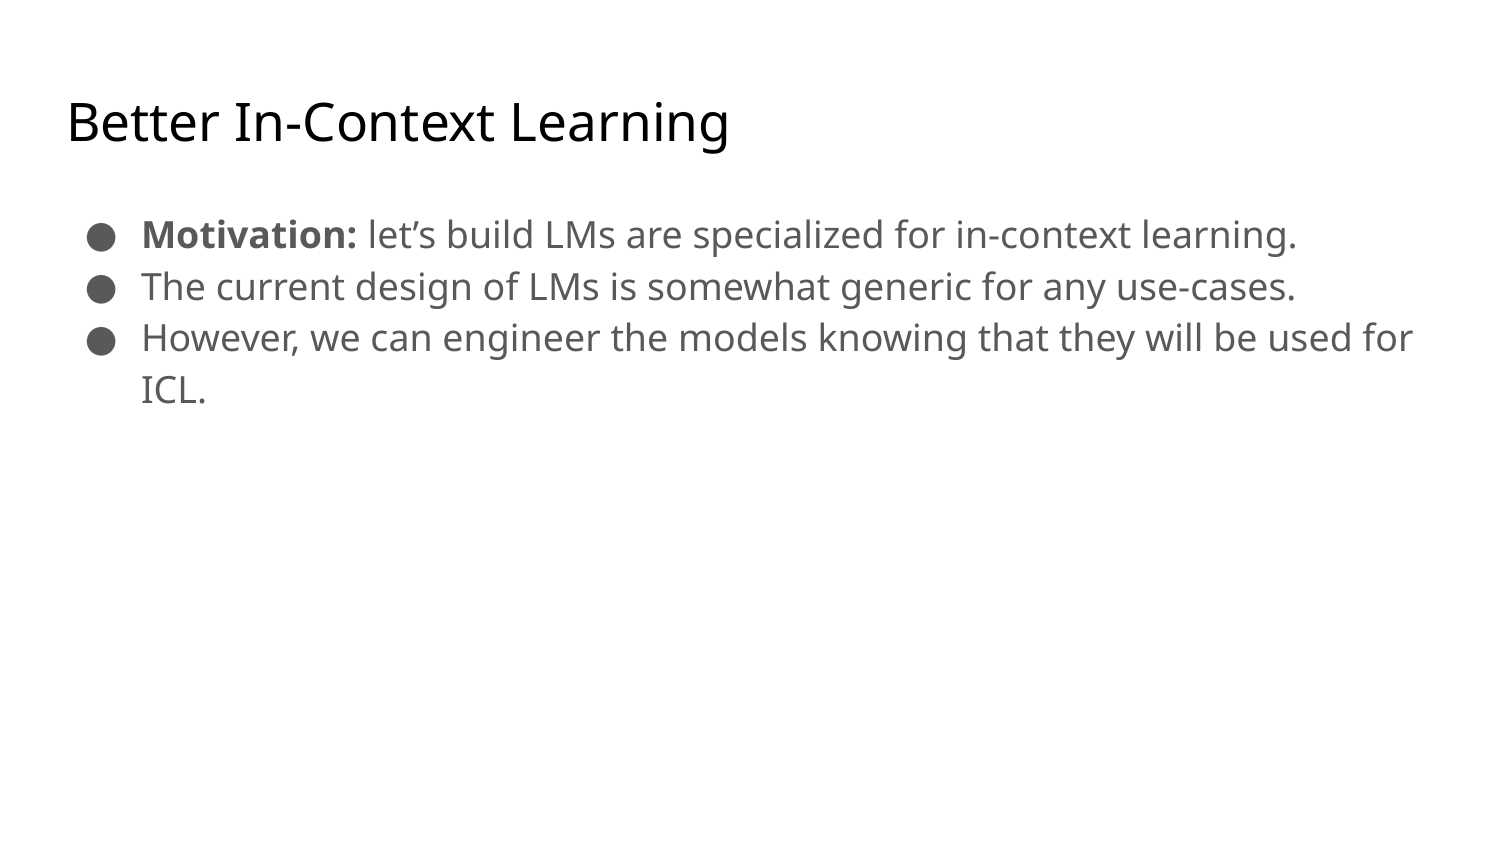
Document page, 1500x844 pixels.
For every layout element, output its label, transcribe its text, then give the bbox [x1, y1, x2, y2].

list Motivation: let’s build LMs are specialized for in-context learning. The current design of LMs is somewhat generic for any use-cases. However, we can engineer the models knowing that they will be used for ICL. [51, 189, 1449, 750]
title Better In-Context Learning [51, 72, 1449, 167]
